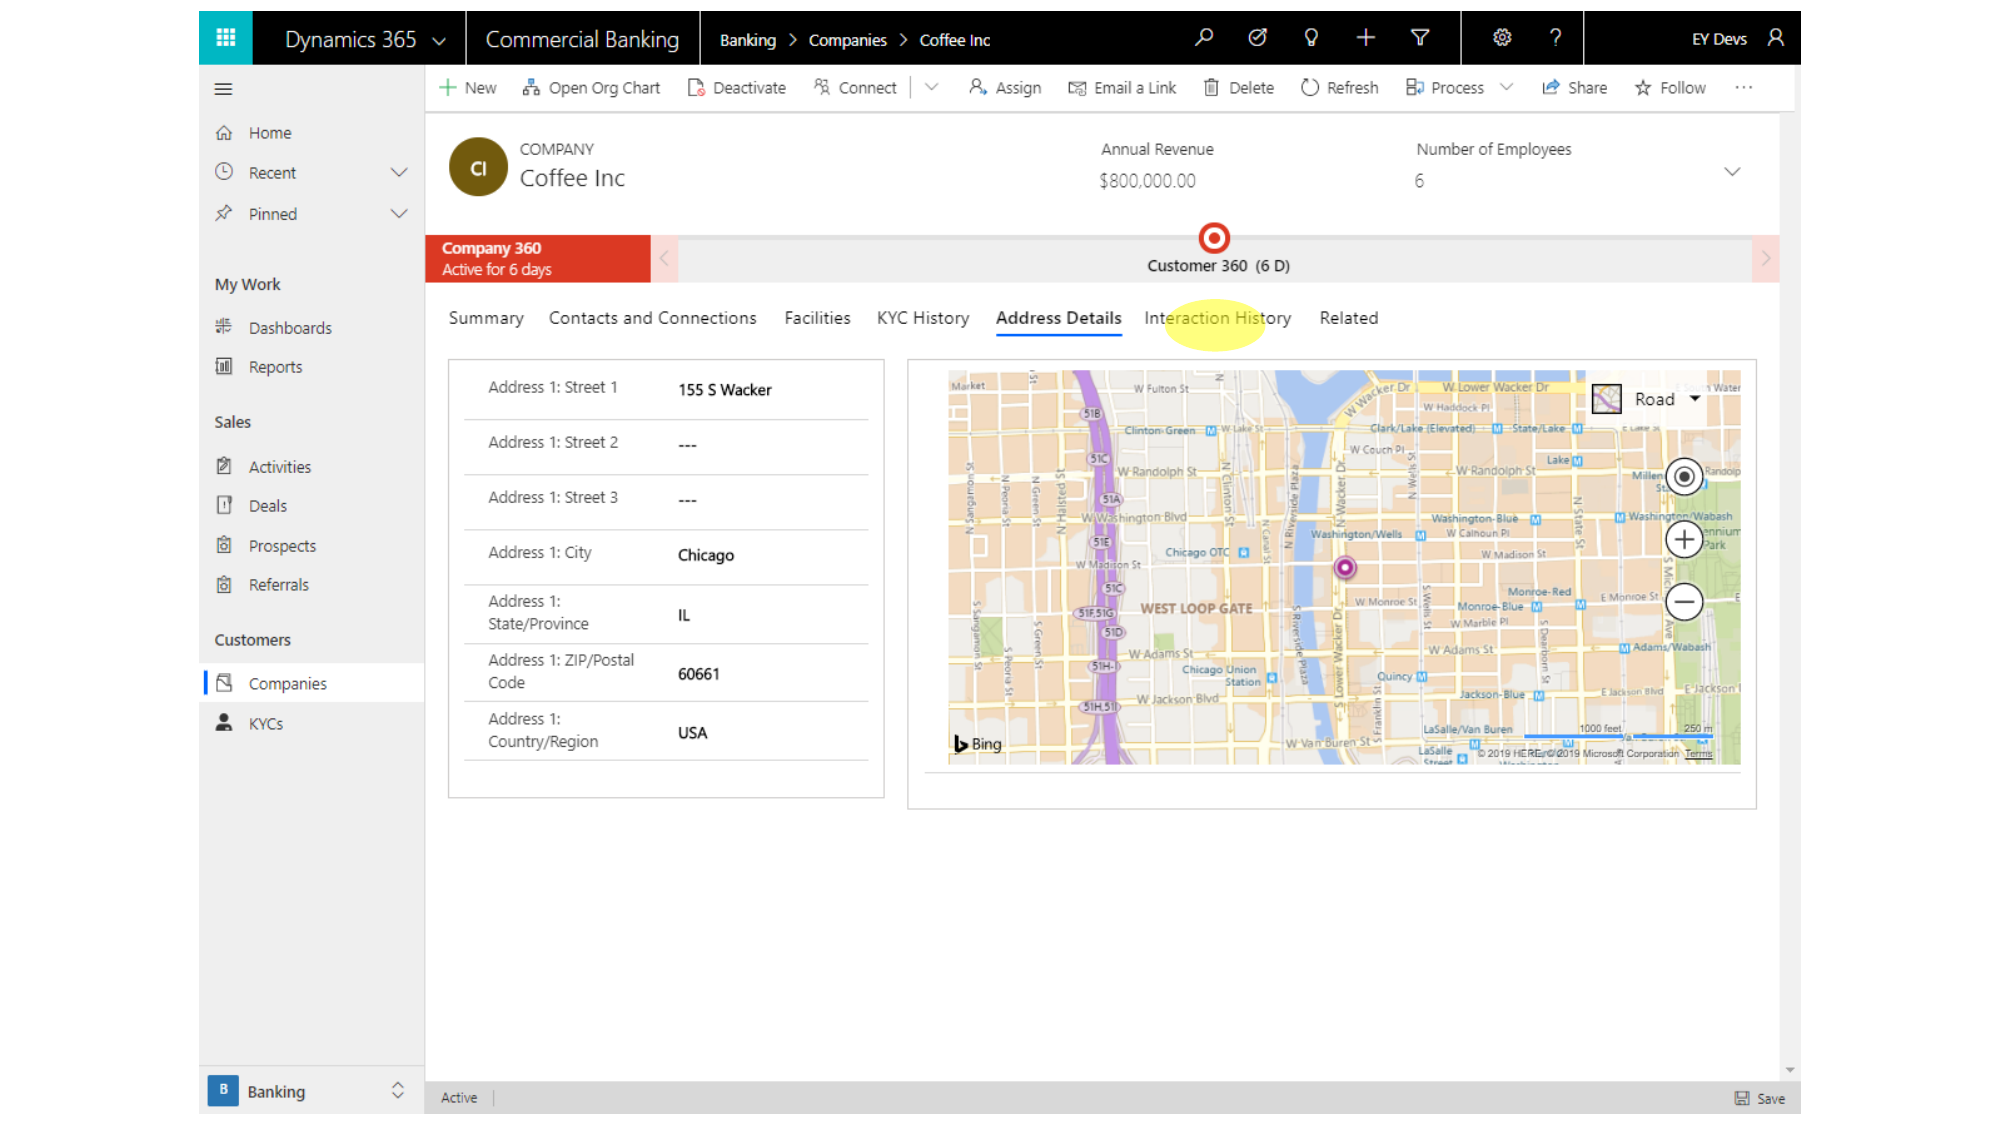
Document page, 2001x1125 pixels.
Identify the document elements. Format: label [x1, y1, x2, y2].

picture [199, 11, 1801, 1114]
